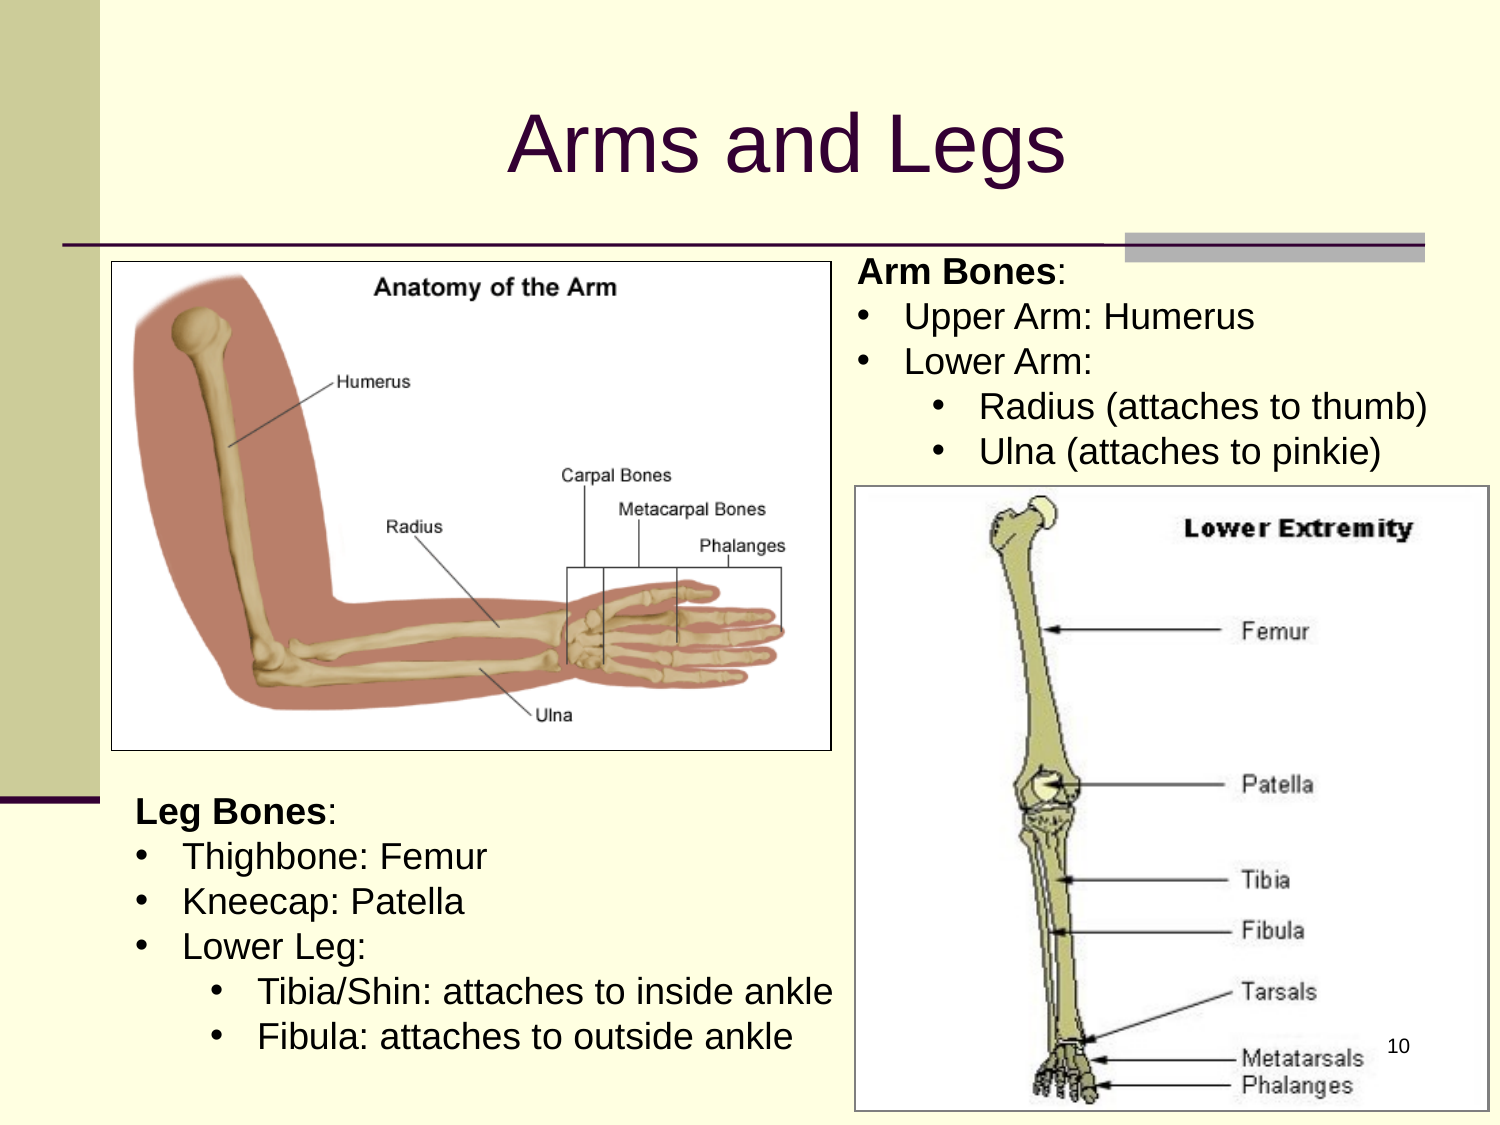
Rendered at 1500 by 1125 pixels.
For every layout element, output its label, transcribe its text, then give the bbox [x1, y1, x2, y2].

text_box Arm Bones: Upper Arm: Humerus Lower Arm: Radius (attaches to thumb) Ulna (attaches to pinkie) [842, 239, 1444, 480]
title Arms and Legs [150, 45, 1425, 234]
text_box Leg Bones: Thighbone: Femur Kneecap: Patella Lower Leg: Tibia/Shin: attaches to inside ankle Fibula: attaches to outside ankle [120, 779, 849, 1065]
picture [112, 262, 831, 751]
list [855, 486, 1488, 1111]
